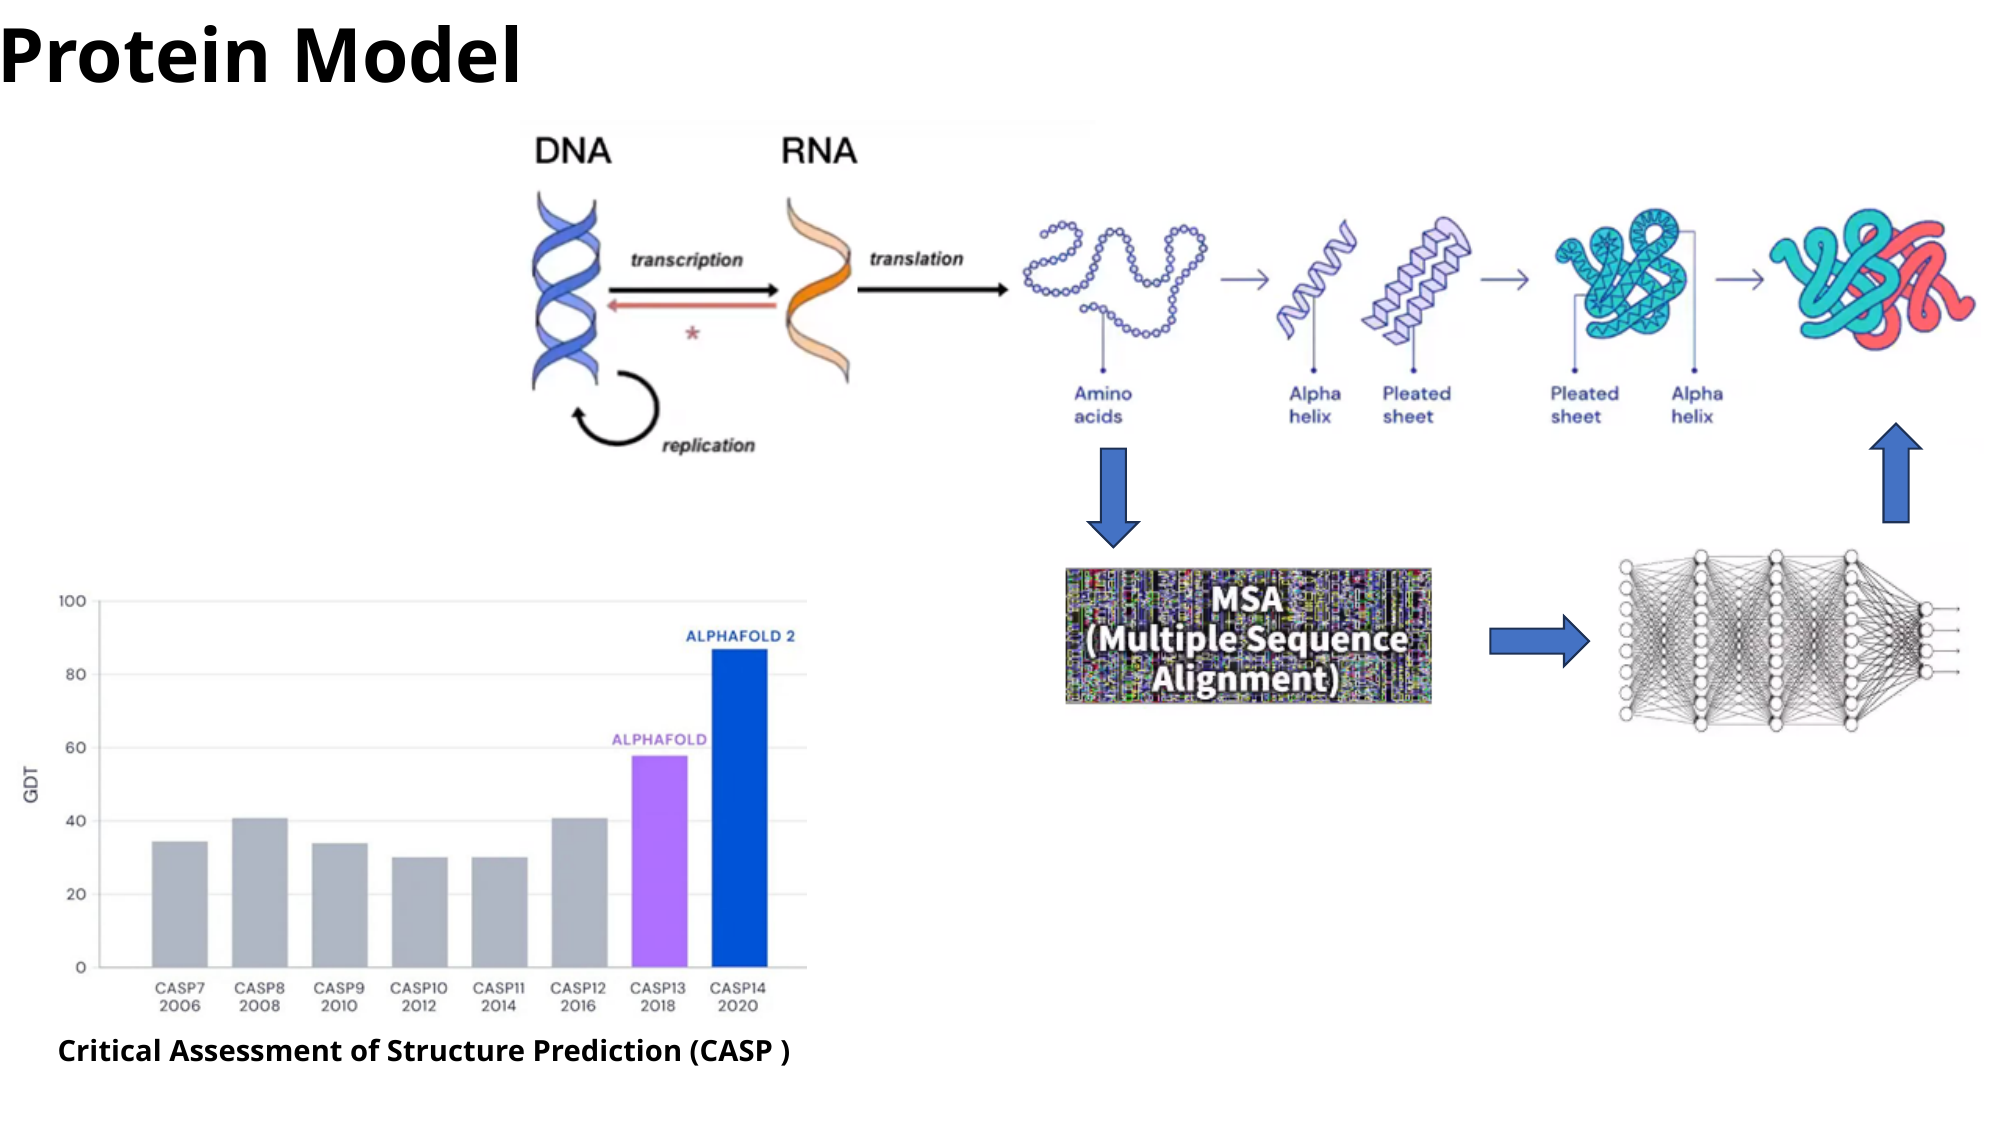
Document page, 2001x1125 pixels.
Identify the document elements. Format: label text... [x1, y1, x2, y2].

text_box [15, 581, 807, 1076]
text_box [1882, 480, 1910, 524]
text_box [1489, 613, 1591, 669]
picture [1610, 542, 1969, 737]
picture [520, 120, 1984, 480]
picture [1055, 557, 1443, 717]
text_box [1085, 480, 1141, 549]
text_box Protein Model [0, 0, 539, 105]
